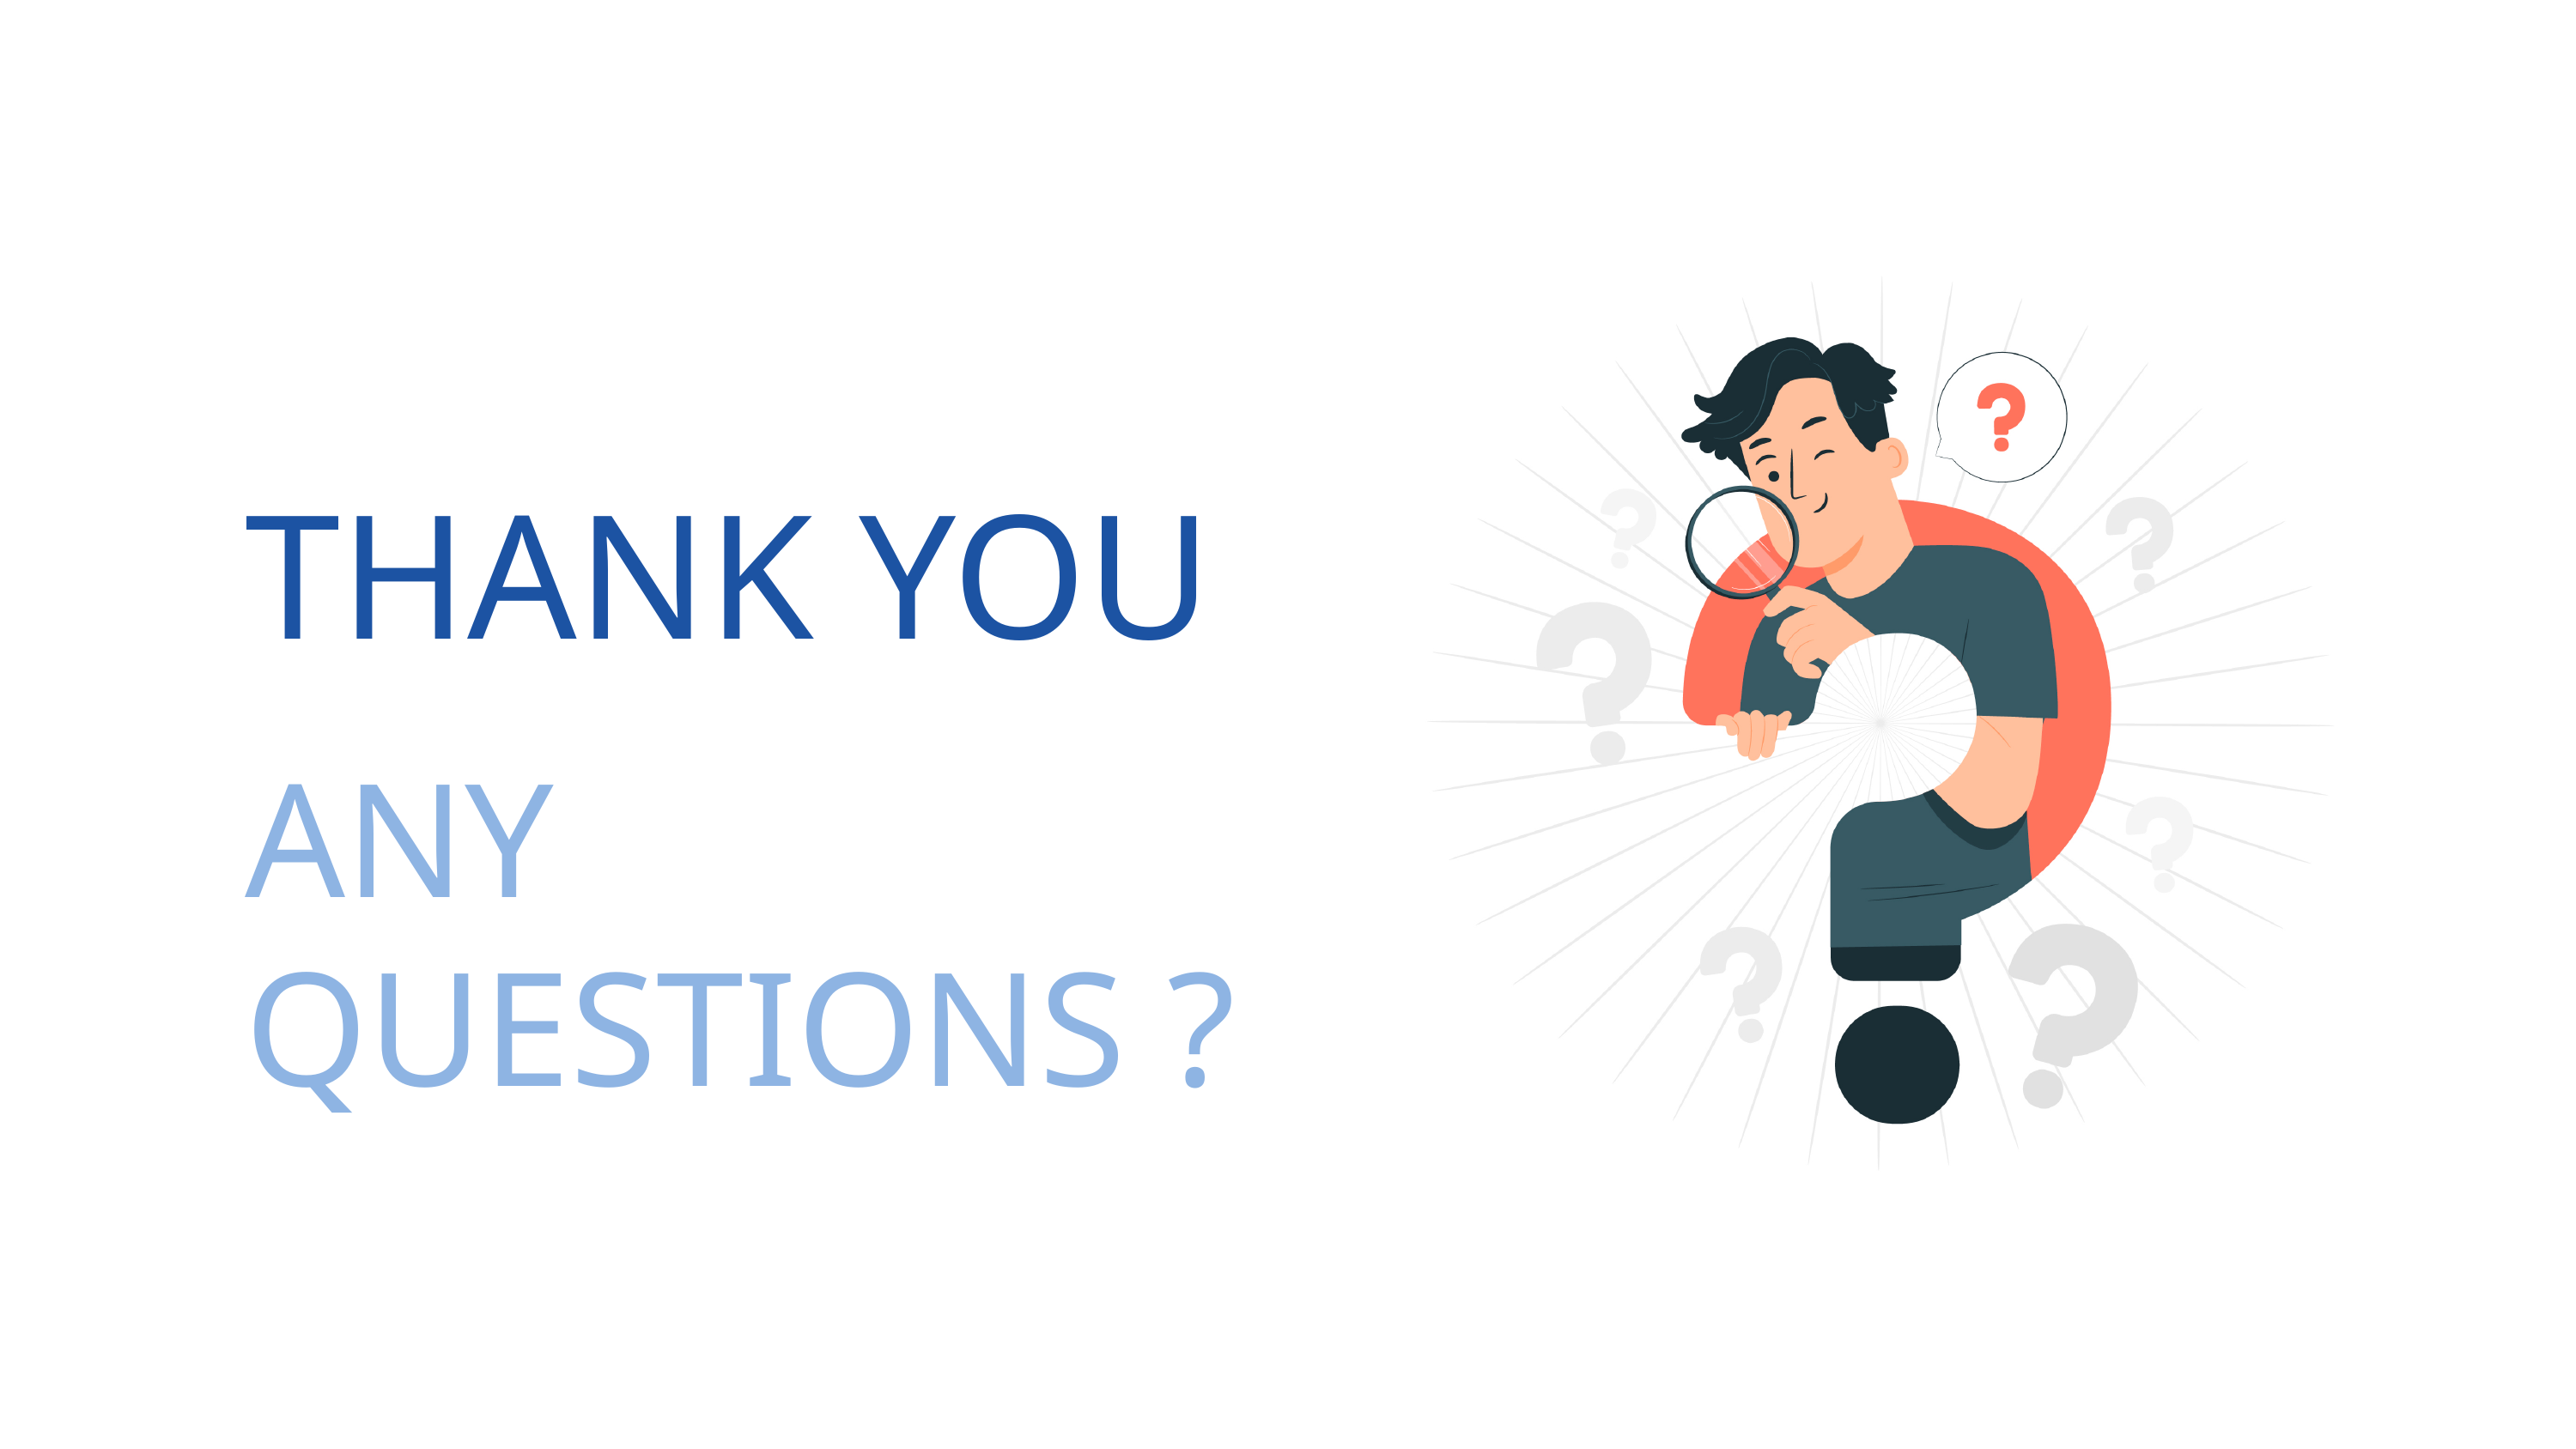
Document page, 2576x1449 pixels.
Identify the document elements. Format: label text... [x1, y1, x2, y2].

text_box ANY QUESTIONS ? [232, 733, 1413, 1125]
text_box THANK YOU [232, 461, 1413, 681]
picture [1418, 257, 2350, 1189]
